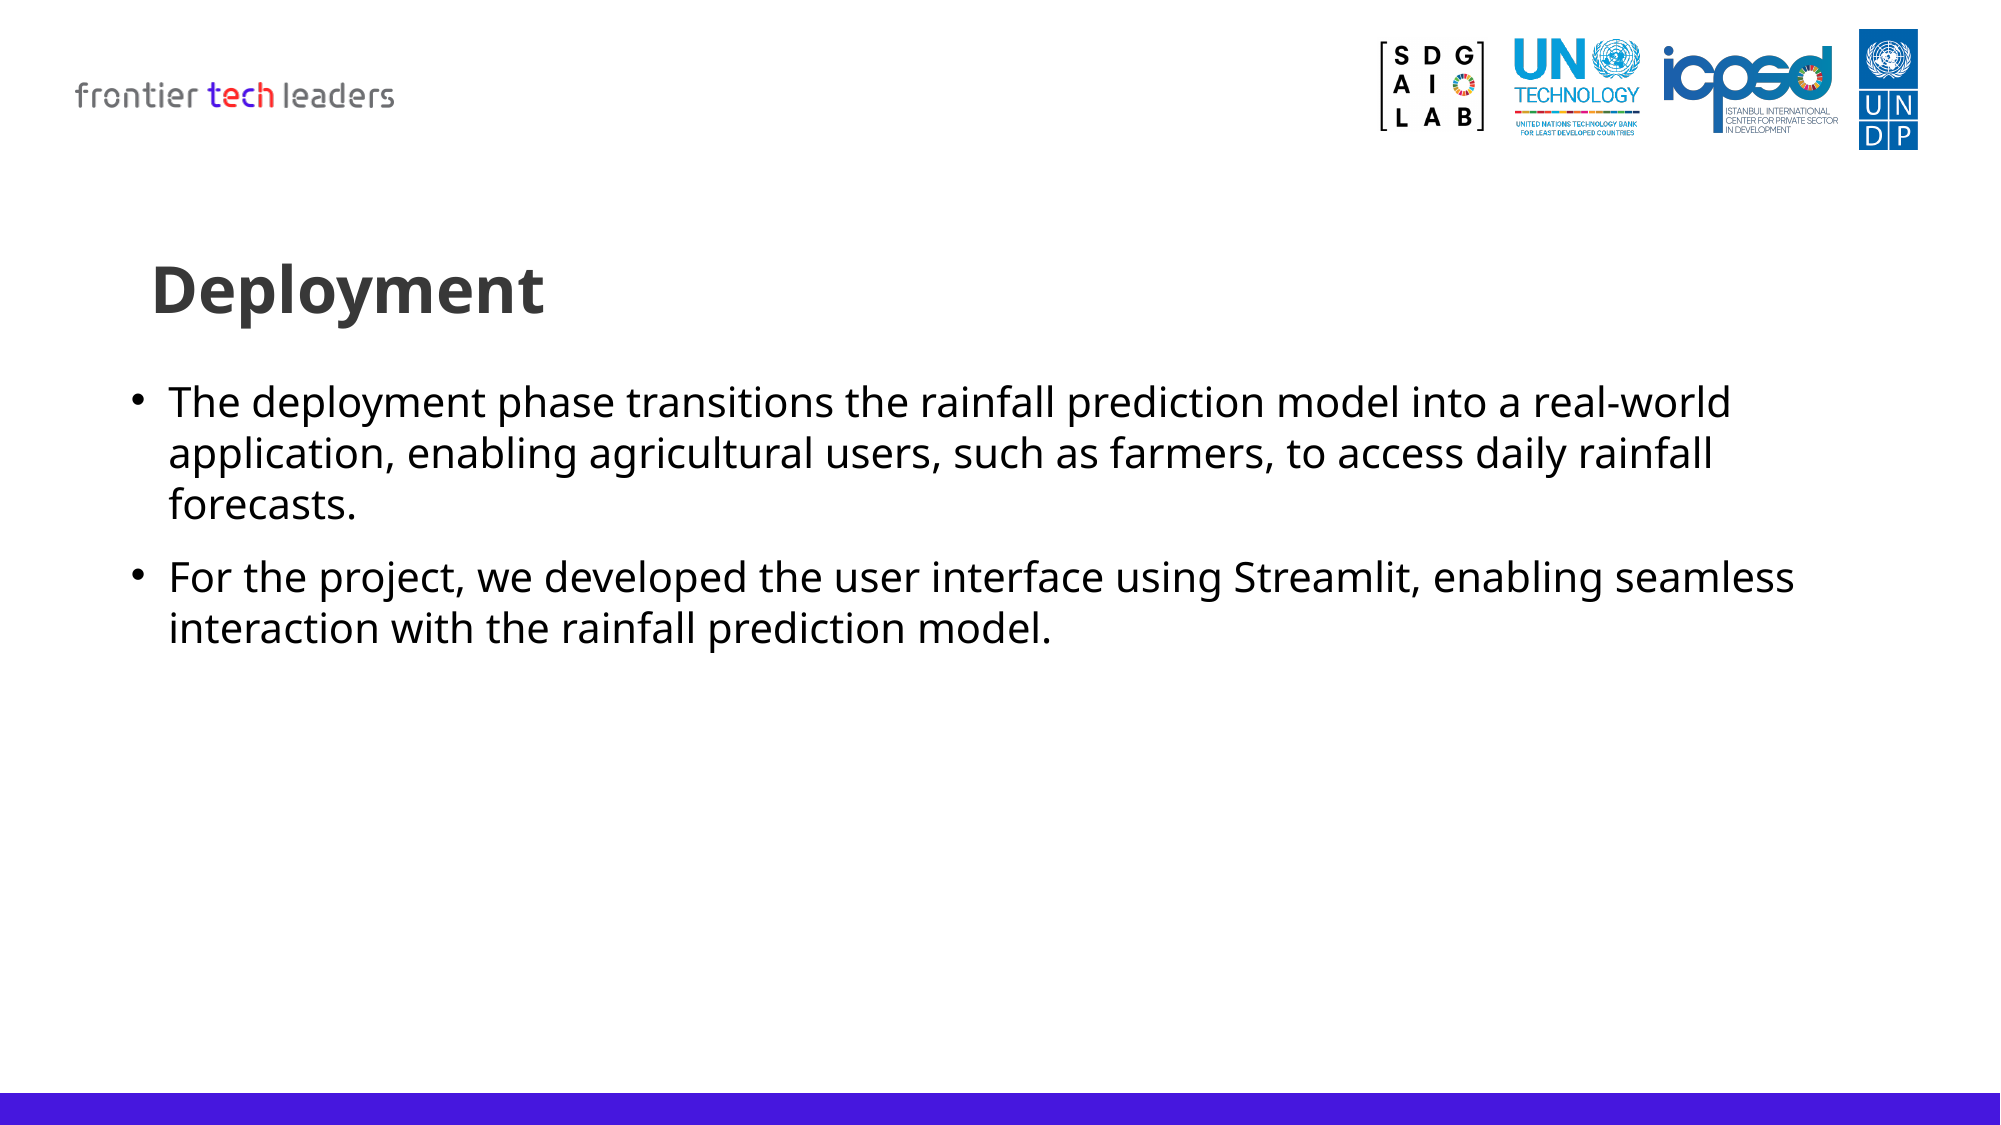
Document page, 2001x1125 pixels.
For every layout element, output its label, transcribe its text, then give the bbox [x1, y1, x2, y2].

text_box The deployment phase transitions the rainfall prediction model into a real-world application, enabling agricultural users, such as farmers, to access daily rainfall forecasts. For the project, we developed the user interface using Streamlit, enabling seamless interaction with the rainfall prediction model. [123, 369, 1919, 1067]
picture [75, 82, 394, 108]
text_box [1377, 29, 1918, 150]
text_box Deployment [142, 242, 943, 338]
text_box [0, 1093, 2000, 1125]
